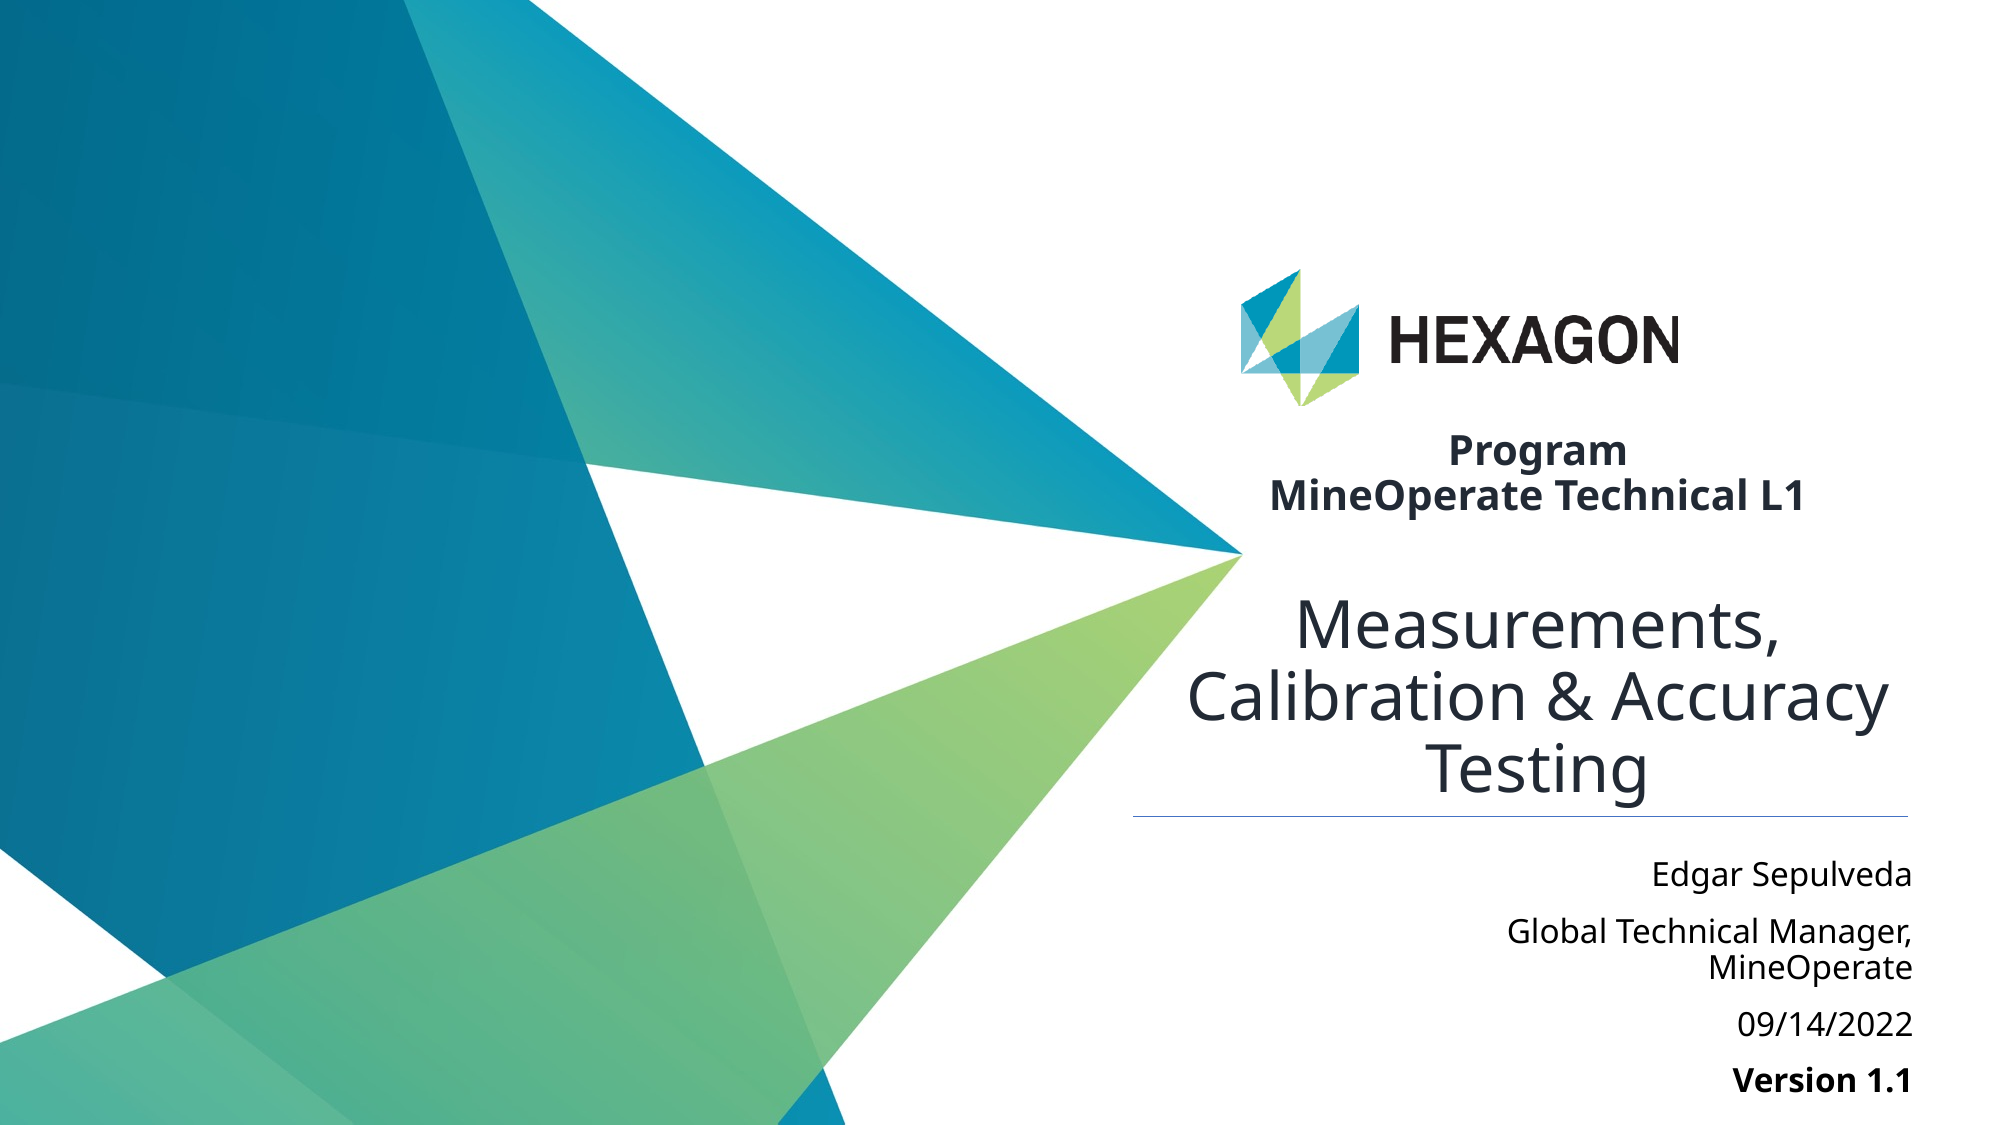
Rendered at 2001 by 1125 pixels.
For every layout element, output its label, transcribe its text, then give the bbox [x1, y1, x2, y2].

text_box Edgar Sepulveda Global Technical Manager, MineOperate 09/14/2022 Version 1.1 [1296, 850, 1914, 1110]
text_box Program MineOperate Technical L1 Measurements, Calibration & Accuracy Testing [1132, 421, 1944, 806]
picture [0, 0, 2000, 1125]
picture [519, 2, 526, 8]
